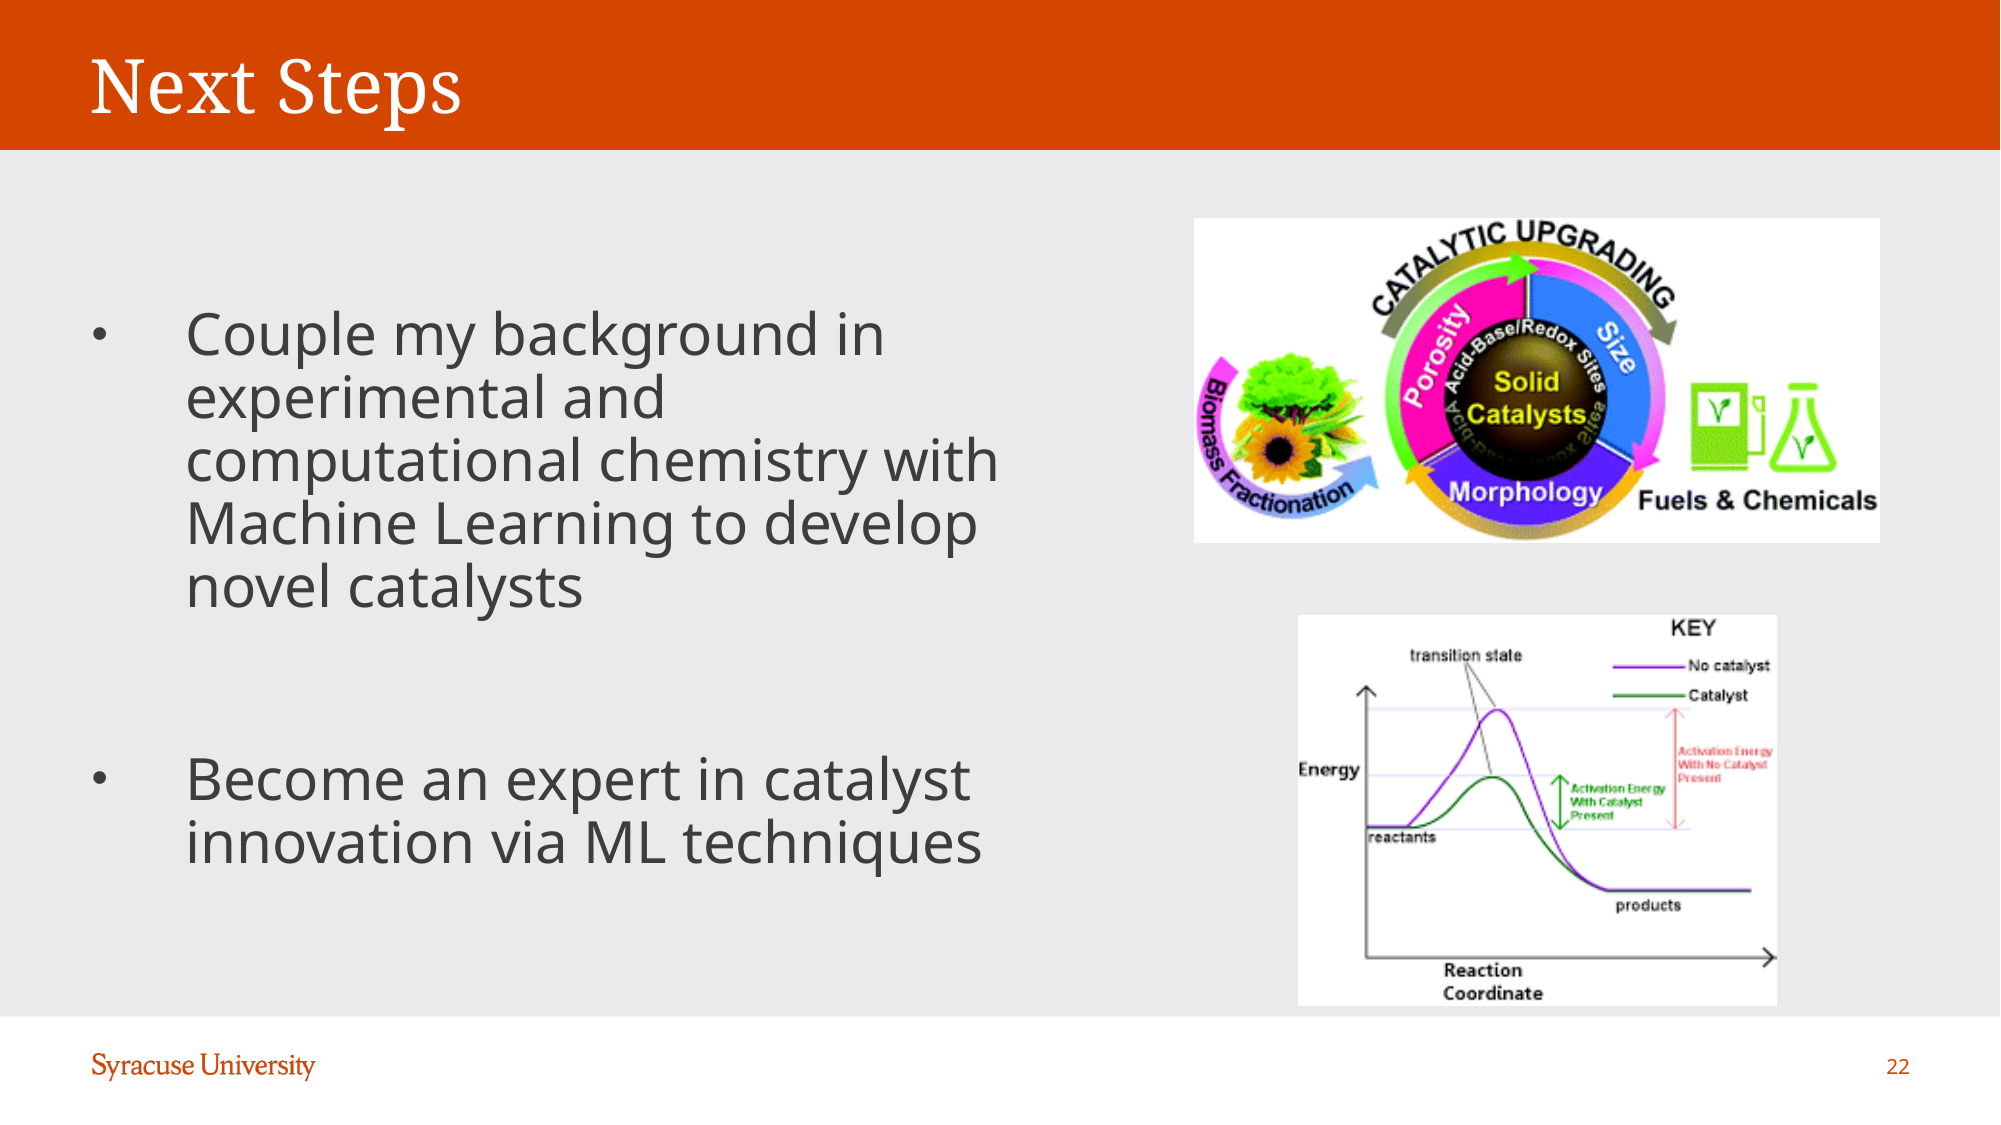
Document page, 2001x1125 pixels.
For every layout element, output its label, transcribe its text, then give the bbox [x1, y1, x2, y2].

picture [1298, 615, 1777, 1006]
picture [91, 1052, 316, 1082]
picture [1194, 218, 1880, 543]
title Next Steps [75, 41, 1925, 146]
list Couple my background in experimental and computational chemistry with Machine Learning to develop novel catalysts Become an expert in catalyst innovation via ML techniques [76, 297, 1095, 875]
slide_number 22 [1787, 1037, 1925, 1098]
